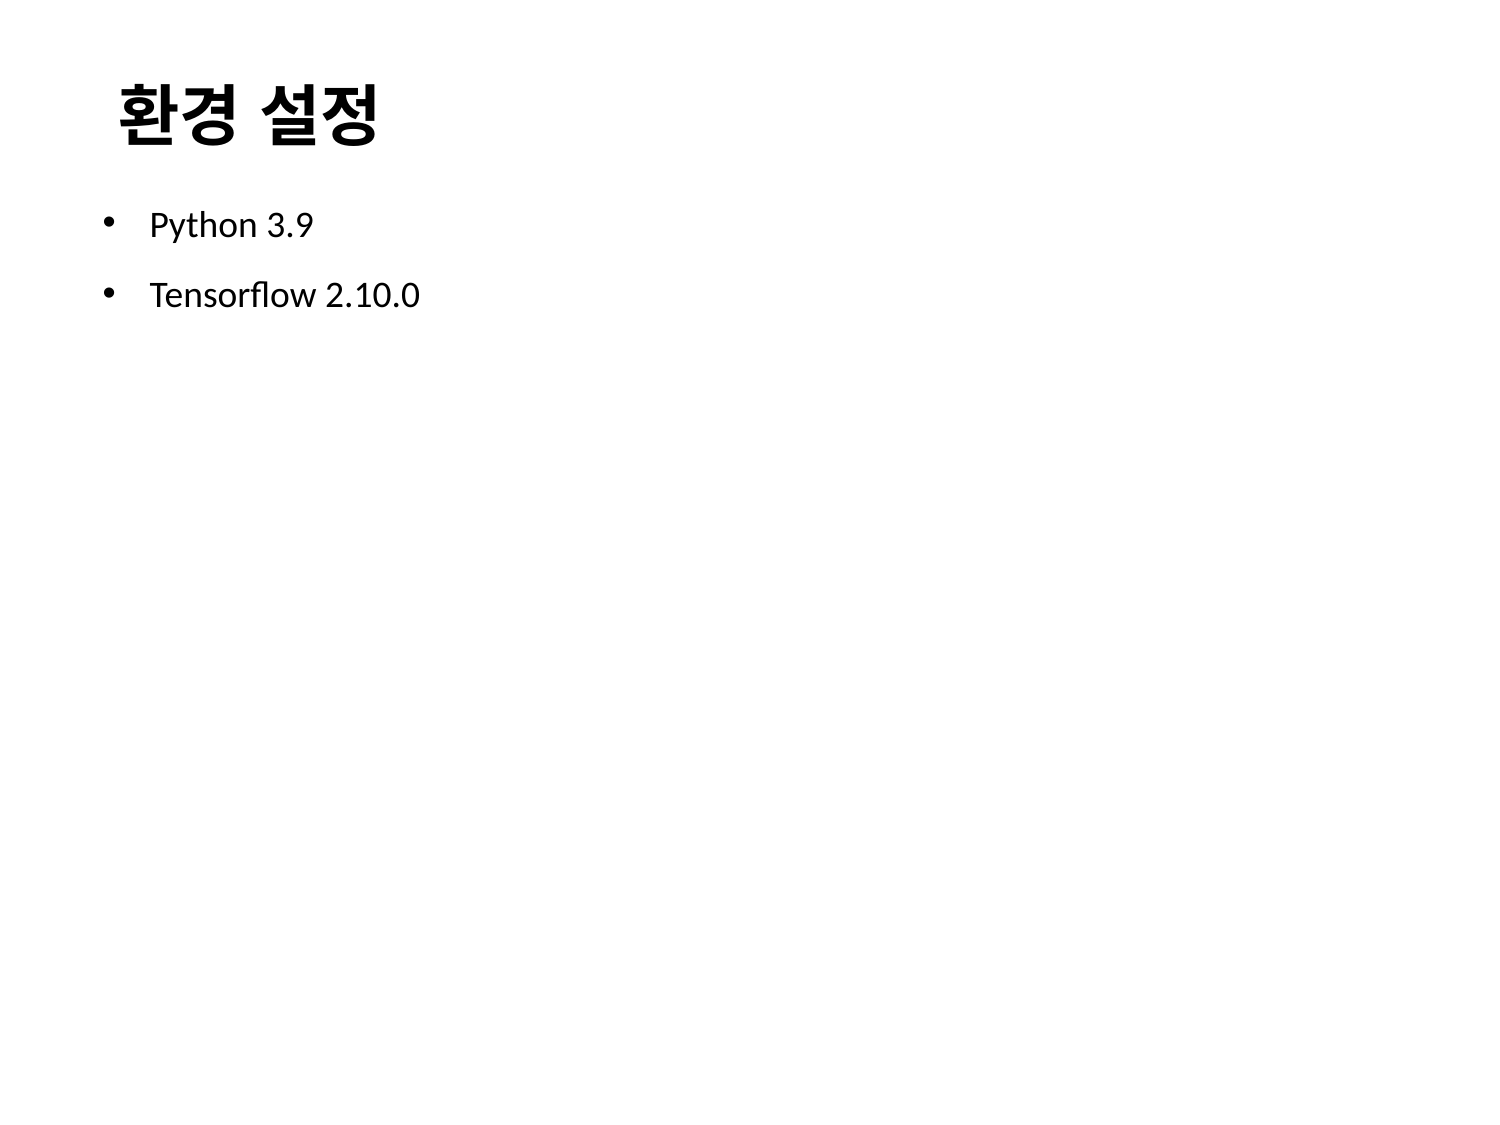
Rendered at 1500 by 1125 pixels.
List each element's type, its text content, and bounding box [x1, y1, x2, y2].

title 환경 설정 [103, 59, 1403, 178]
text_box Python 3.9 Tensorflow 2.10.0 [87, 192, 1420, 322]
